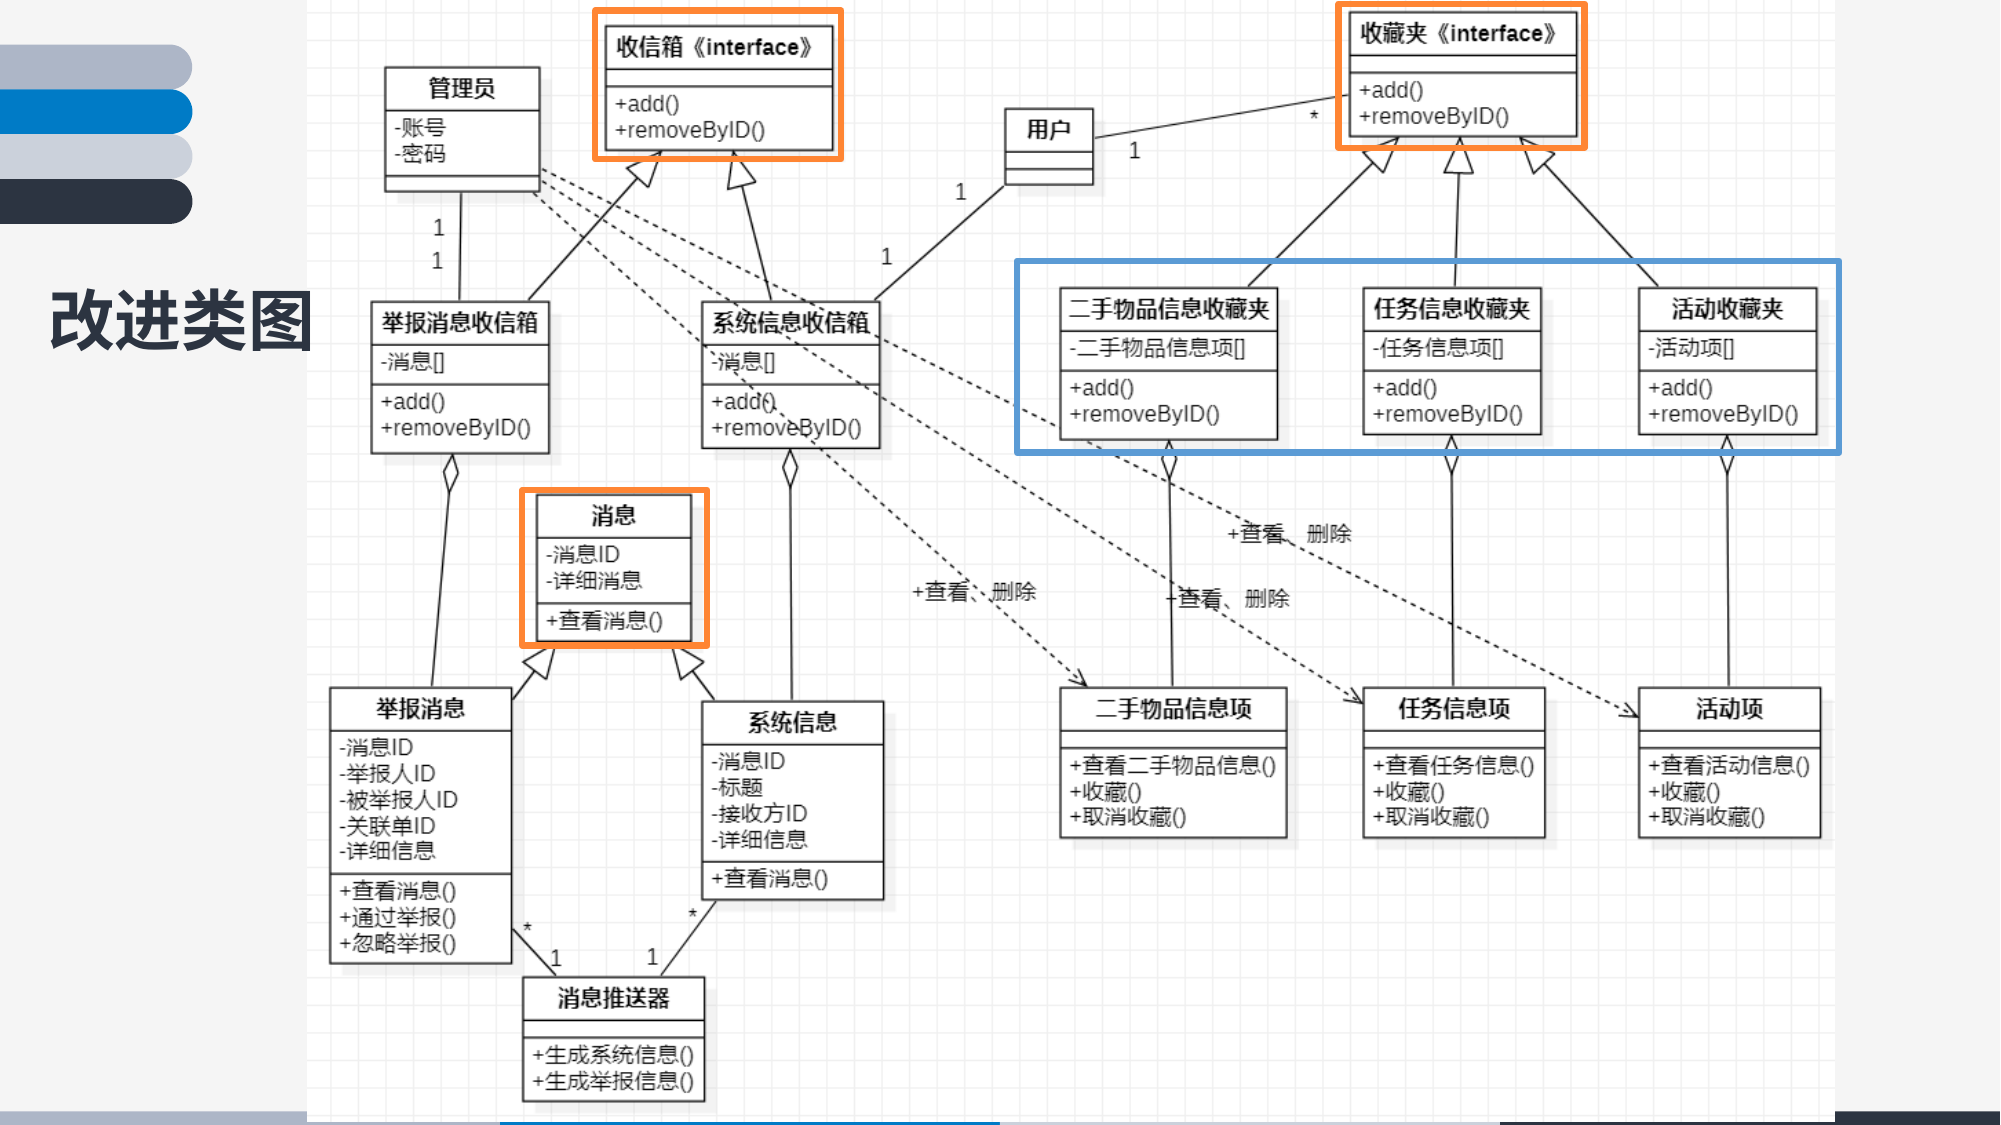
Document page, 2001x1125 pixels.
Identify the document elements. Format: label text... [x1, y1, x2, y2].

text_box 改进类图 [33, 271, 301, 366]
picture [306, 0, 1835, 1123]
